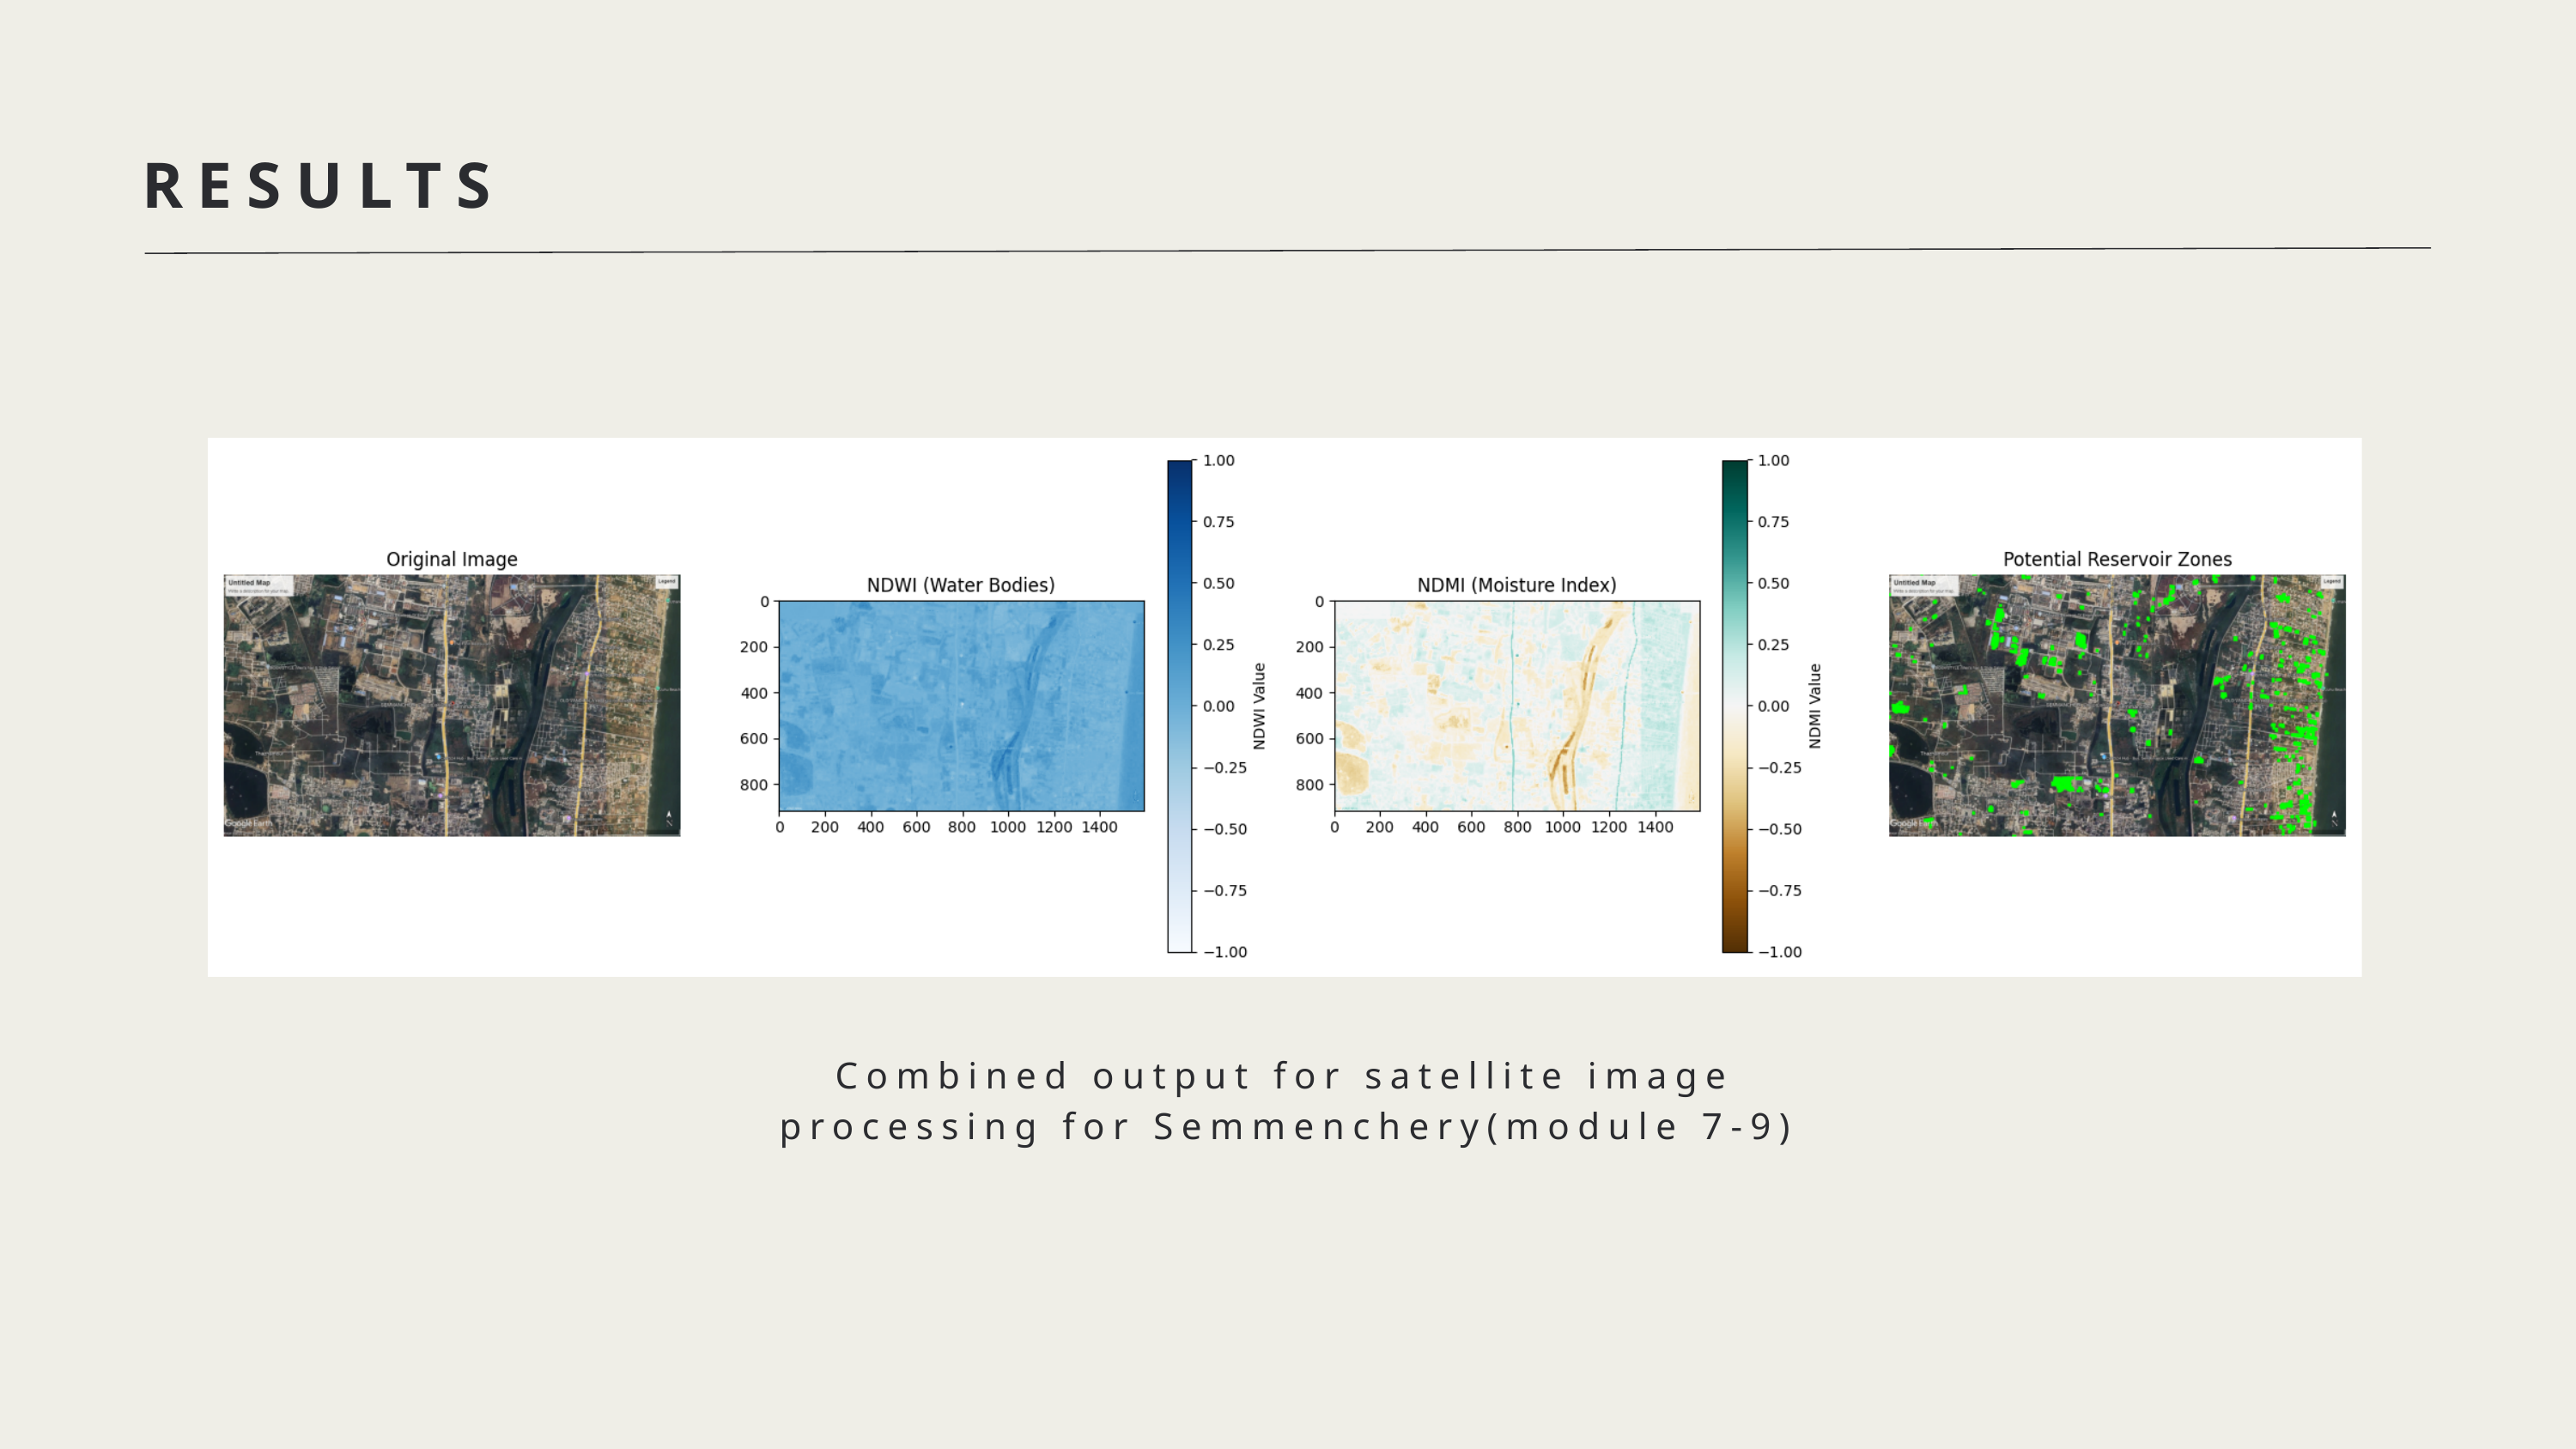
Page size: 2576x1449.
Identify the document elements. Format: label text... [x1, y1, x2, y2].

text_box Combined output for satellite image processing for Semmenchery(module 7-9) [758, 1046, 1812, 1147]
text_box RESULTS [142, 132, 2428, 221]
text_box [208, 438, 2362, 977]
